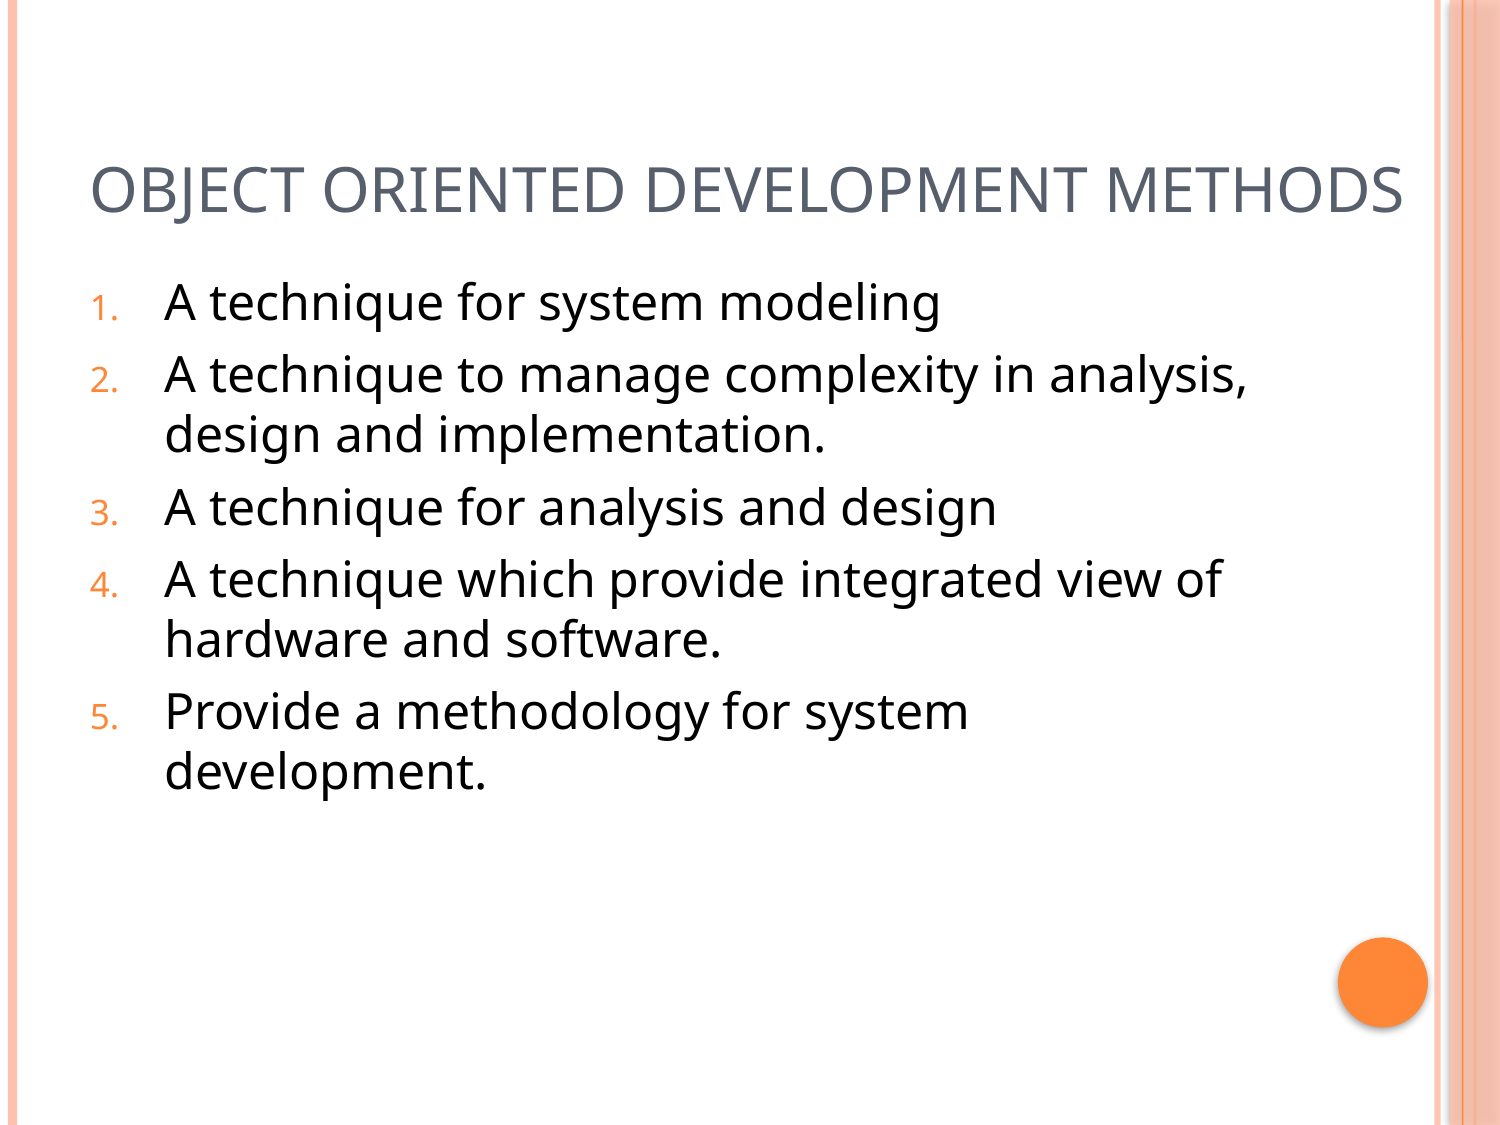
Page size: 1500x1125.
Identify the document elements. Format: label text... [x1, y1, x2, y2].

title Object oriented development methods [75, 45, 1438, 233]
list A technique for system modeling A technique to manage complexity in analysis, design and implementation. A technique for analysis and design A technique which provide integrated view of hardware and software. Provide a methodology for system development. [75, 262, 1300, 1062]
